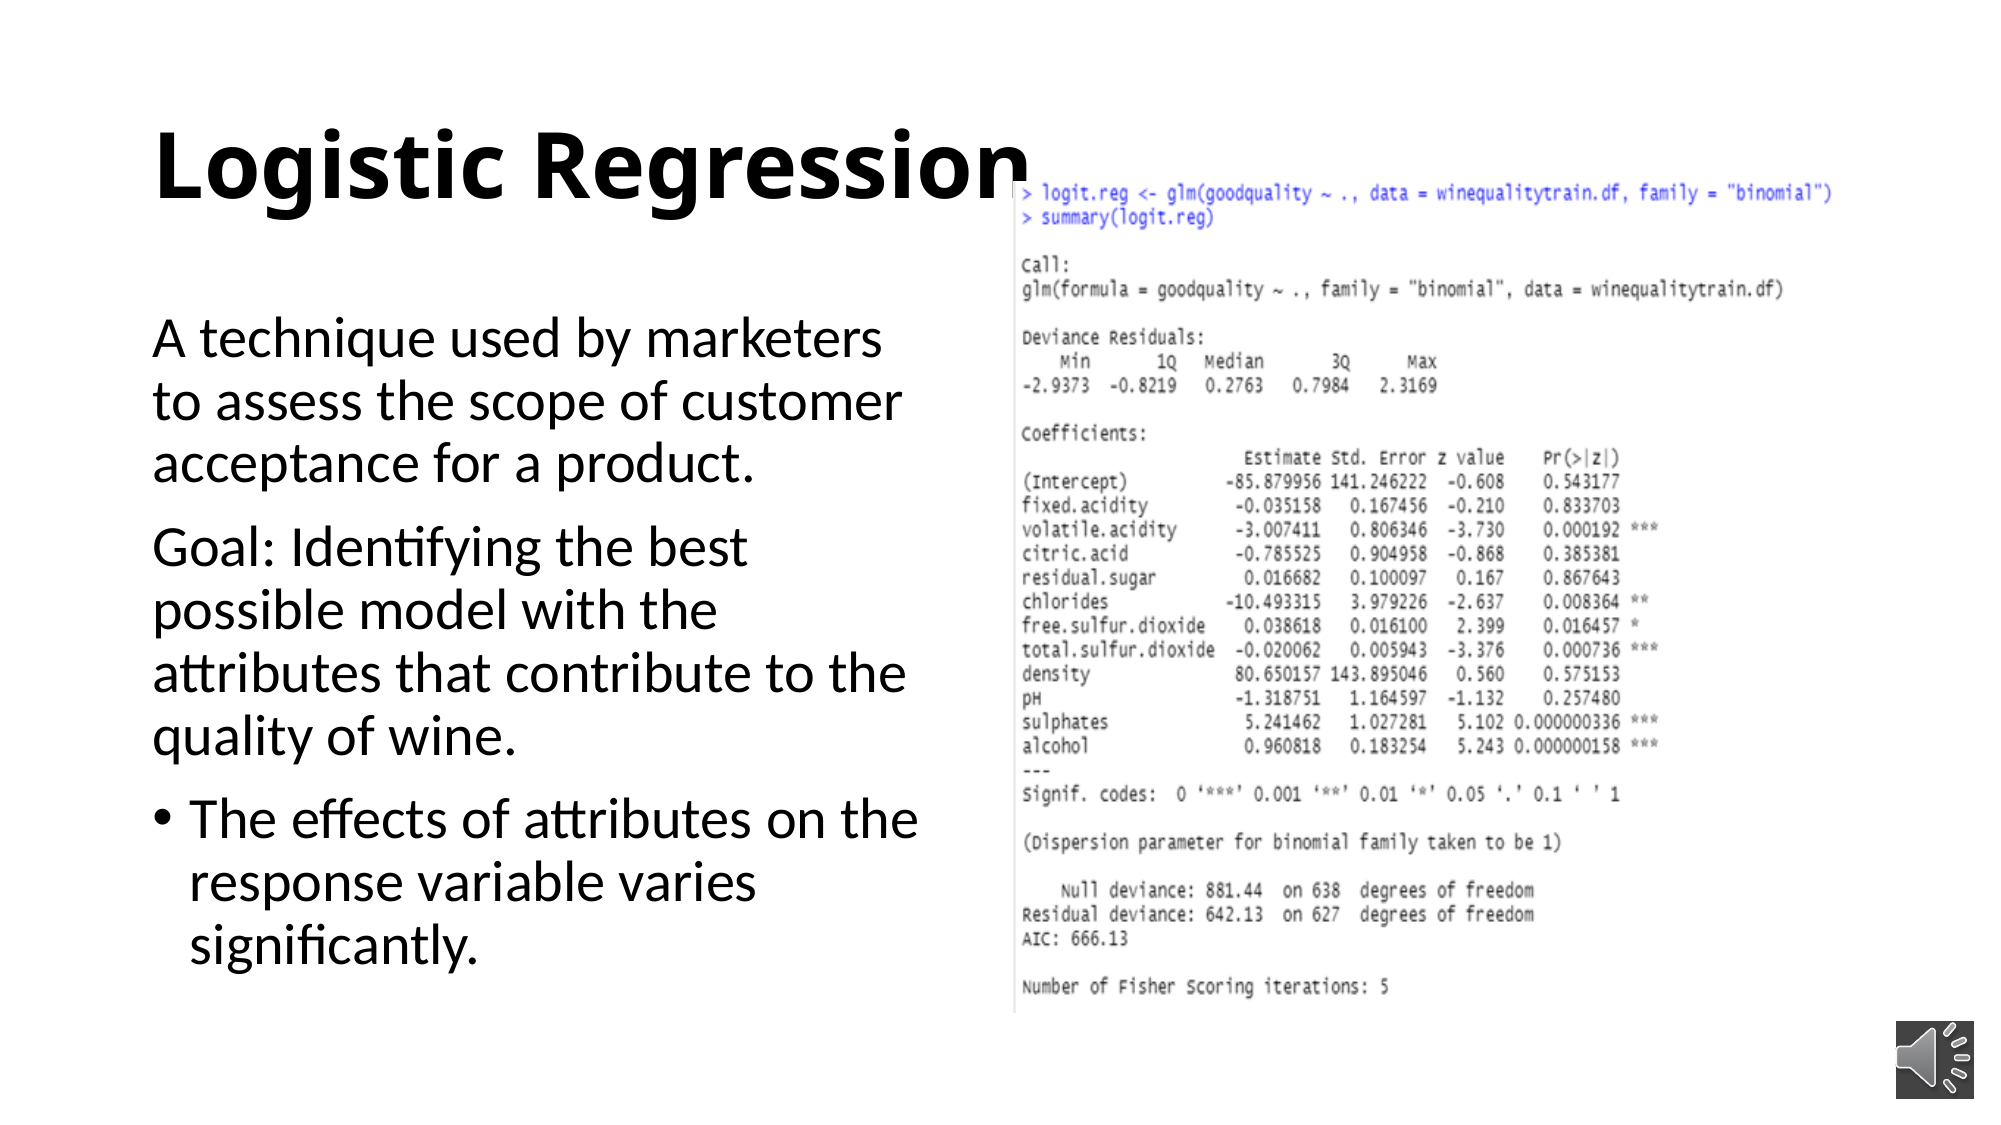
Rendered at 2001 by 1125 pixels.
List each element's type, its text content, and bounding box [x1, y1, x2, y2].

title Logistic Regression [137, 59, 1863, 278]
list A technique used by marketers to assess the scope of customer acceptance for a product. Goal: Identifying the best possible model with the attributes that contribute to the quality of wine. The effects of attributes on the response variable varies significantly. [137, 299, 960, 1014]
picture [1013, 181, 1926, 1013]
picture [1894, 1019, 1975, 1100]
